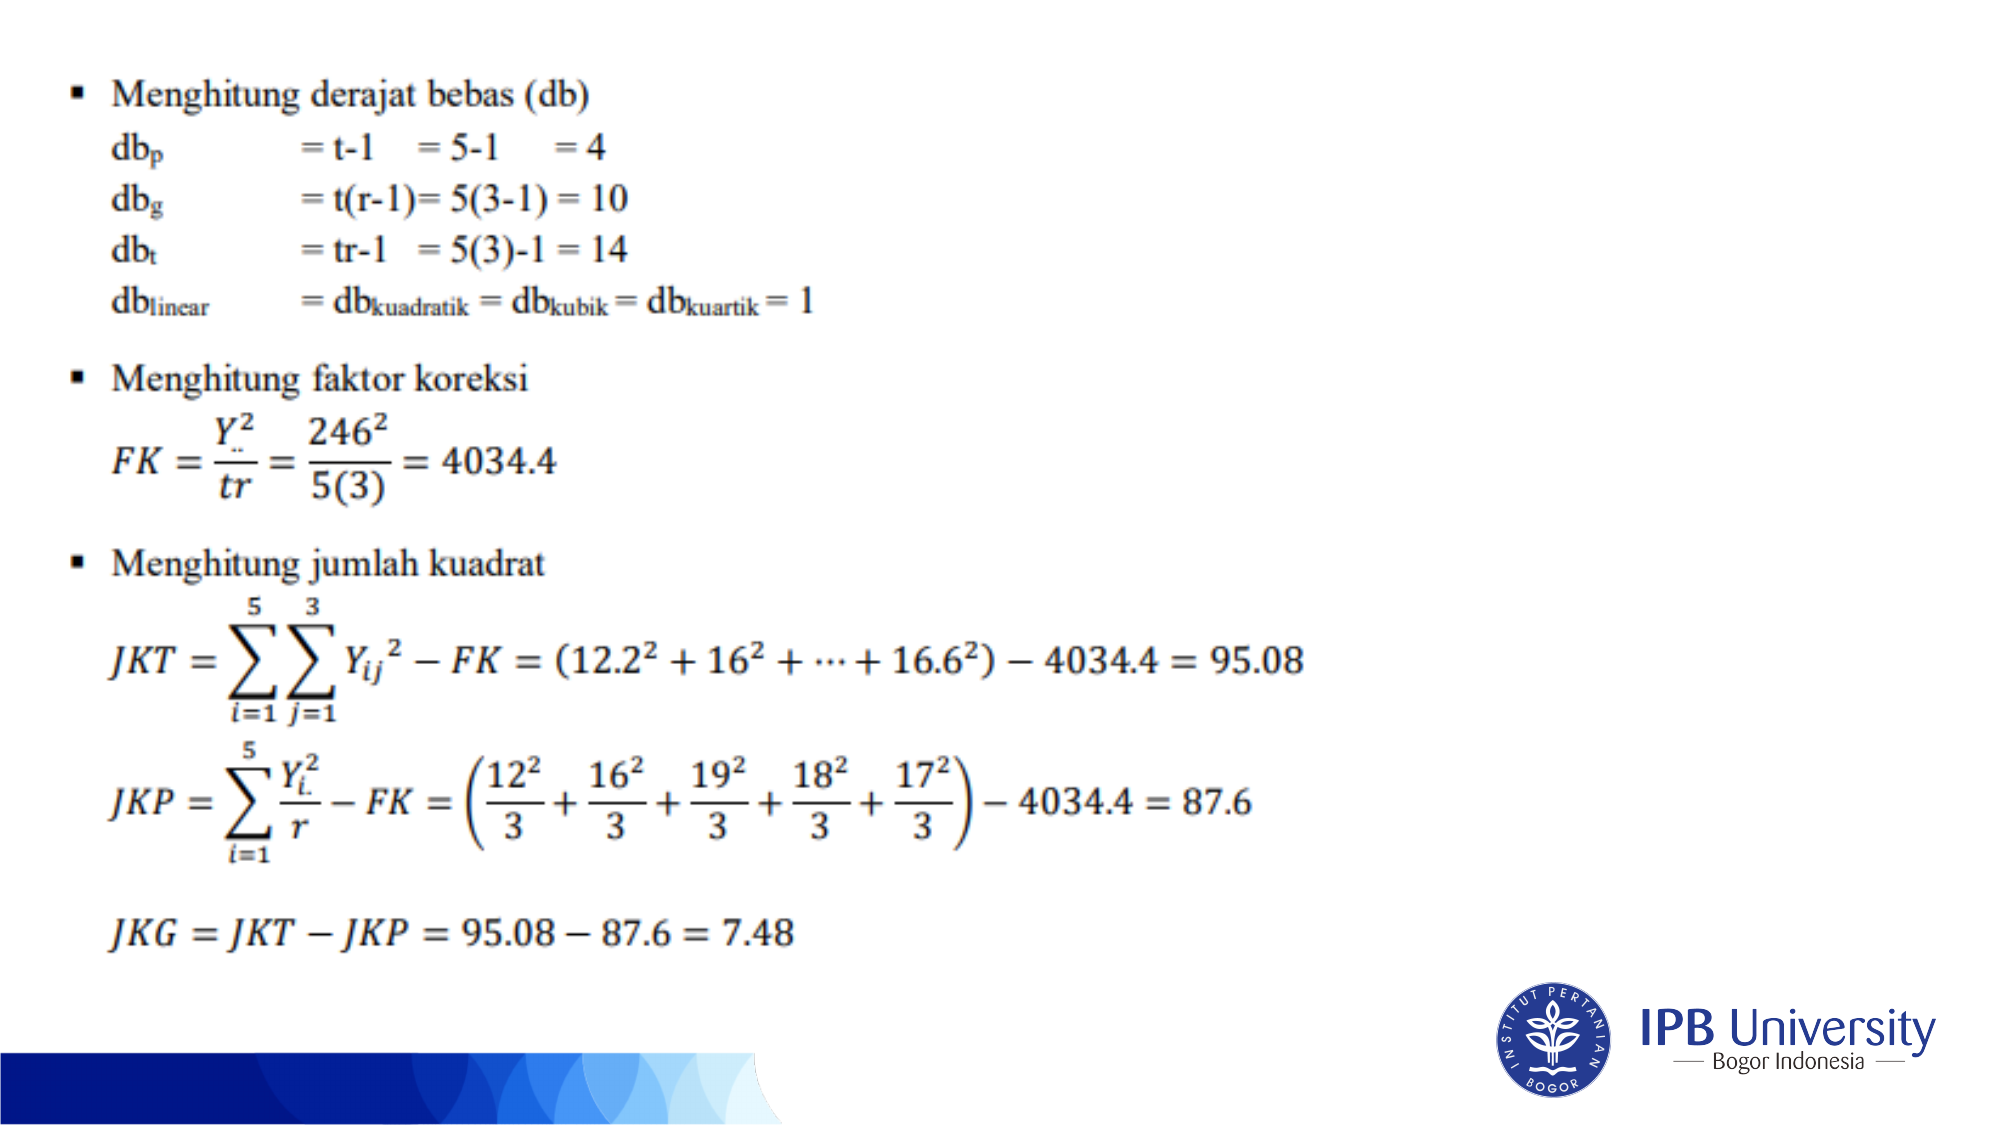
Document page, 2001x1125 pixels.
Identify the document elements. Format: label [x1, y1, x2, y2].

picture [1496, 982, 1936, 1098]
picture [52, 56, 1328, 968]
picture [1, 1053, 781, 1124]
